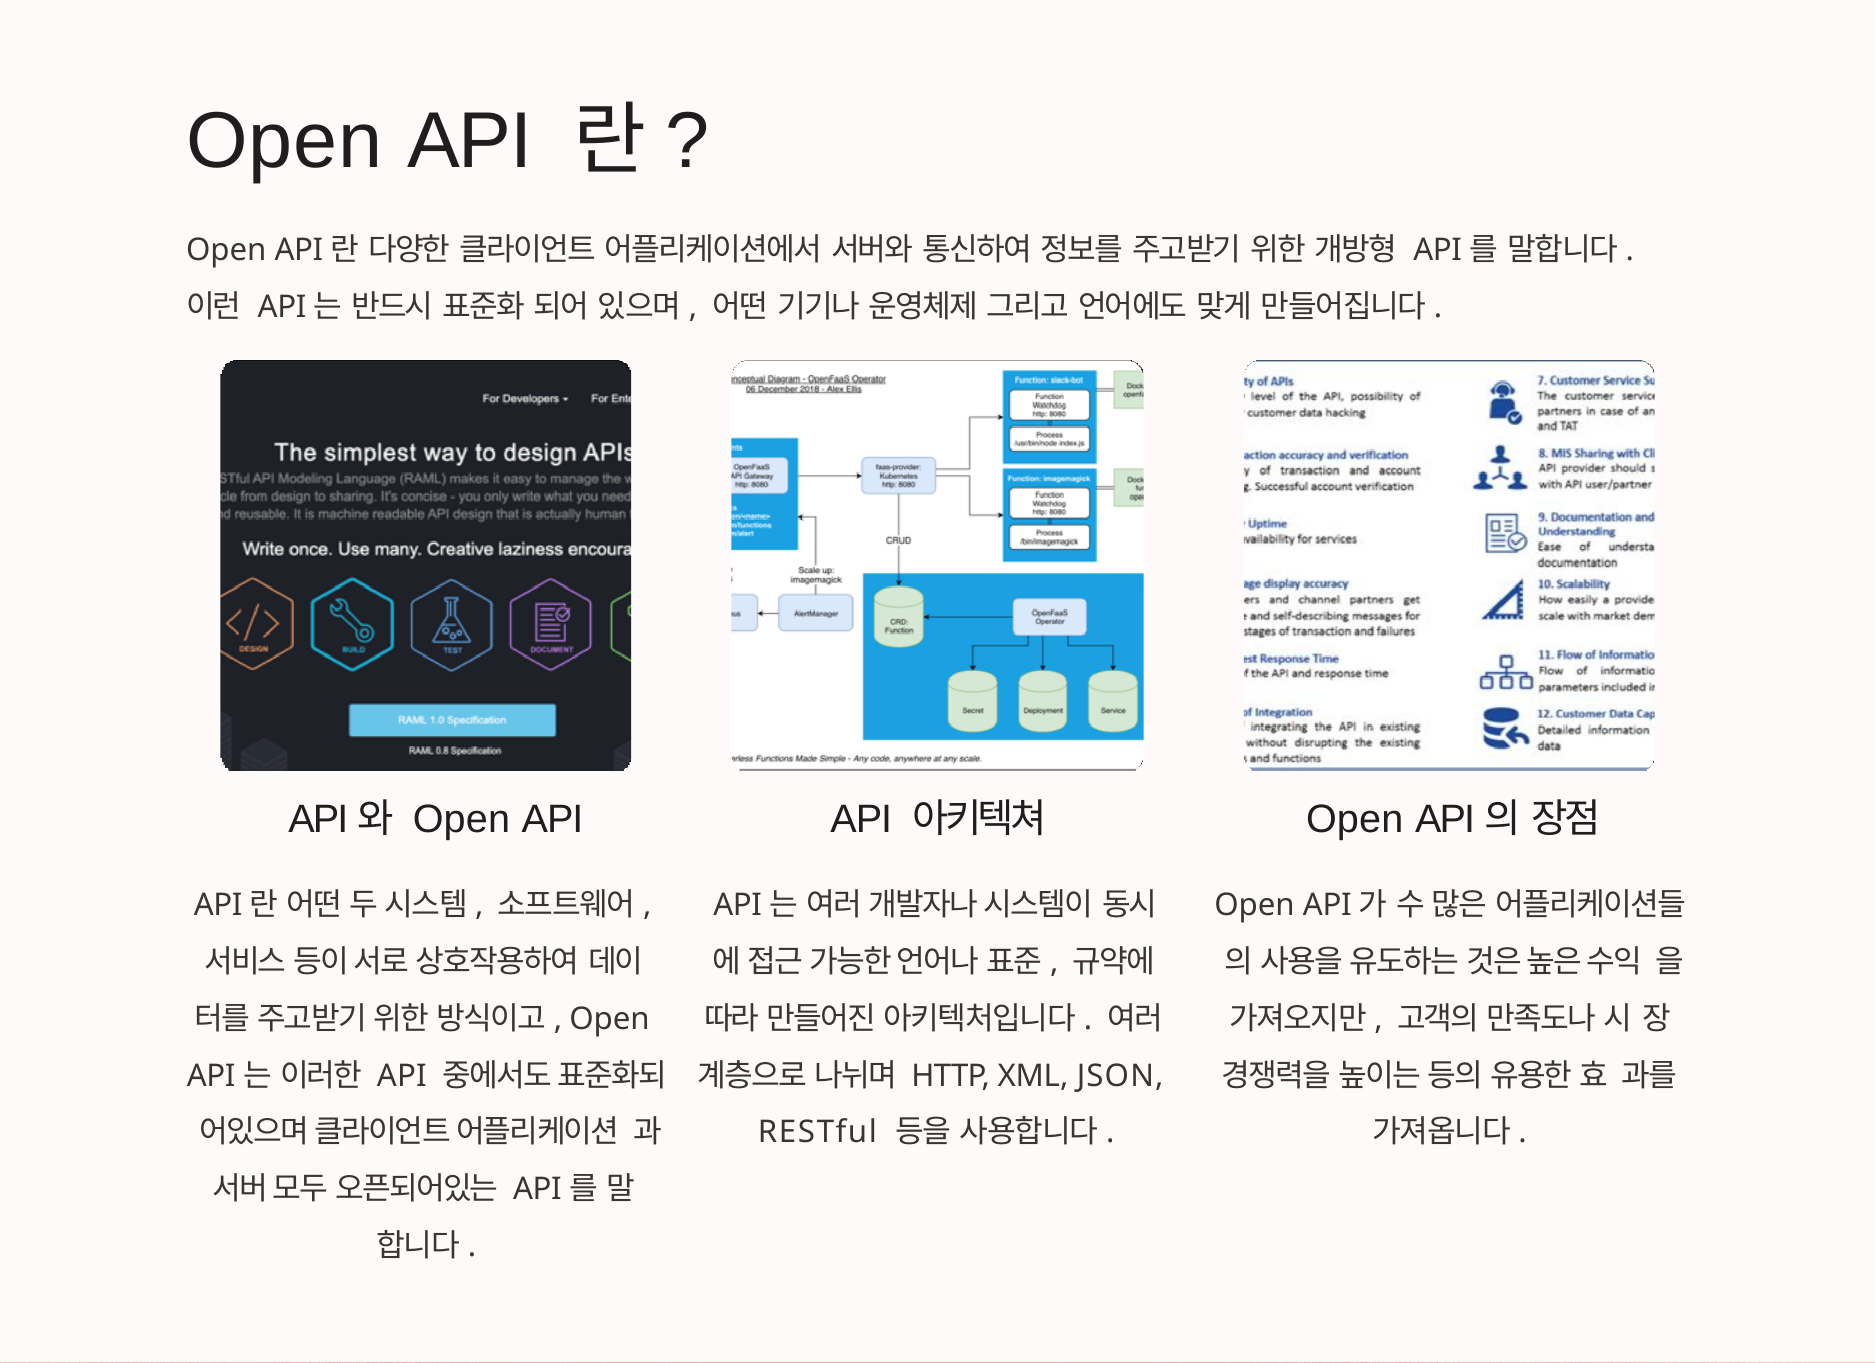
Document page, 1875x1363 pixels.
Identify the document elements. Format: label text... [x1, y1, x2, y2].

text_box API와 Open API API란 어떤 두 시스템, 소프트웨어, 서비스 등이 서로 상호작용하여 데이 터를 주고받기 위한 방식이고, Open API는 이러한 API 중에서도 표준화되 어있으며 클라이언트 어플리케이션 과 서버 모두 오픈되어있는 API를 말 합니다. [184, 791, 667, 1263]
text_box [220, 359, 632, 771]
text_box [1243, 359, 1655, 771]
text_box Open API란 다양한 클라이언트 어플리케이션에서 서버와 통신하여 정보를 주고받기 위한 개방형 API를 말합니다. 이런 API는 반드시 표준화 되어 있으며, 어떤 기기나 운영체제 그리고 언어에도 맞게 만들어집니다. [183, 208, 1670, 324]
title Open API 란? [183, 85, 663, 208]
text_box Open API의 장점 Open API가 수 많은 어플리케이션들 의 사용을 유도하는 것은 높은 수익 을 가져오지만, 고객의 만족도나 시 장 경쟁력을 높이는 등의 유용한 효 과를 가져옵니다. [1209, 791, 1689, 1150]
text_box [0, 0, 1875, 1363]
text_box API 아키텍쳐 API는 여러 개발자나 시스템이 동시 에 접근 가능한 언어나 표준, 규약에 따라 만들어진 아키텍처입니다. 여러 계층으로 나뉘며 HTTP, XML, JSON, RESTful 등을 사용합니다. [695, 791, 1176, 1150]
text_box [731, 359, 1144, 771]
